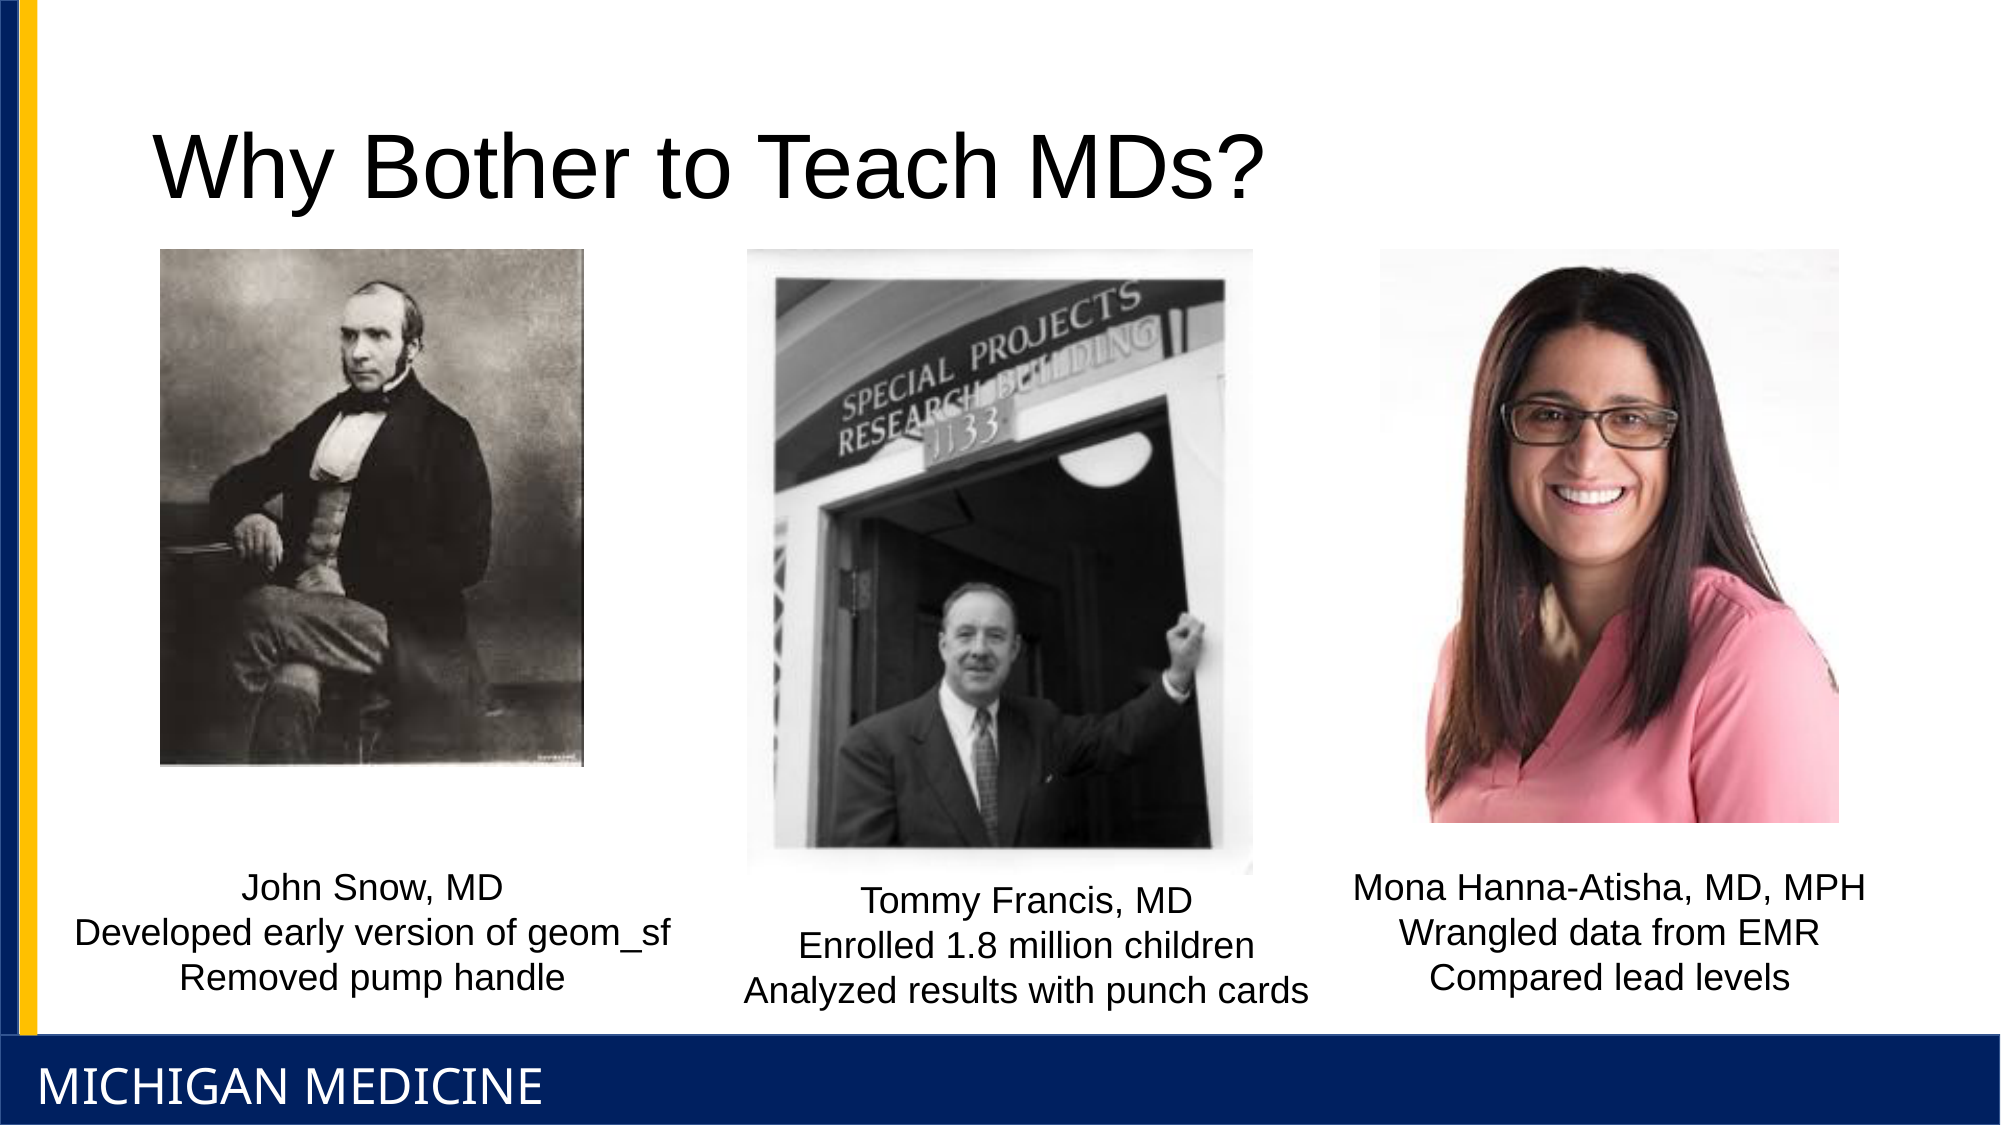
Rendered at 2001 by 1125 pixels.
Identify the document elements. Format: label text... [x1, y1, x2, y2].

picture [160, 249, 584, 767]
picture [1380, 249, 1839, 823]
text_box Tommy Francis, MD Enrolled 1.8 million children Analyzed results with punch cards [728, 868, 1325, 1018]
picture [747, 249, 1253, 875]
text_box John Snow, MD Developed early version of geom_sf Removed pump handle [59, 855, 686, 1006]
text_box Mona Hanna-Atisha, MD, MPH Wrangled data from EMR Compared lead levels [1337, 855, 1882, 1006]
title Why Bother to Teach MDs? [137, 59, 1863, 278]
